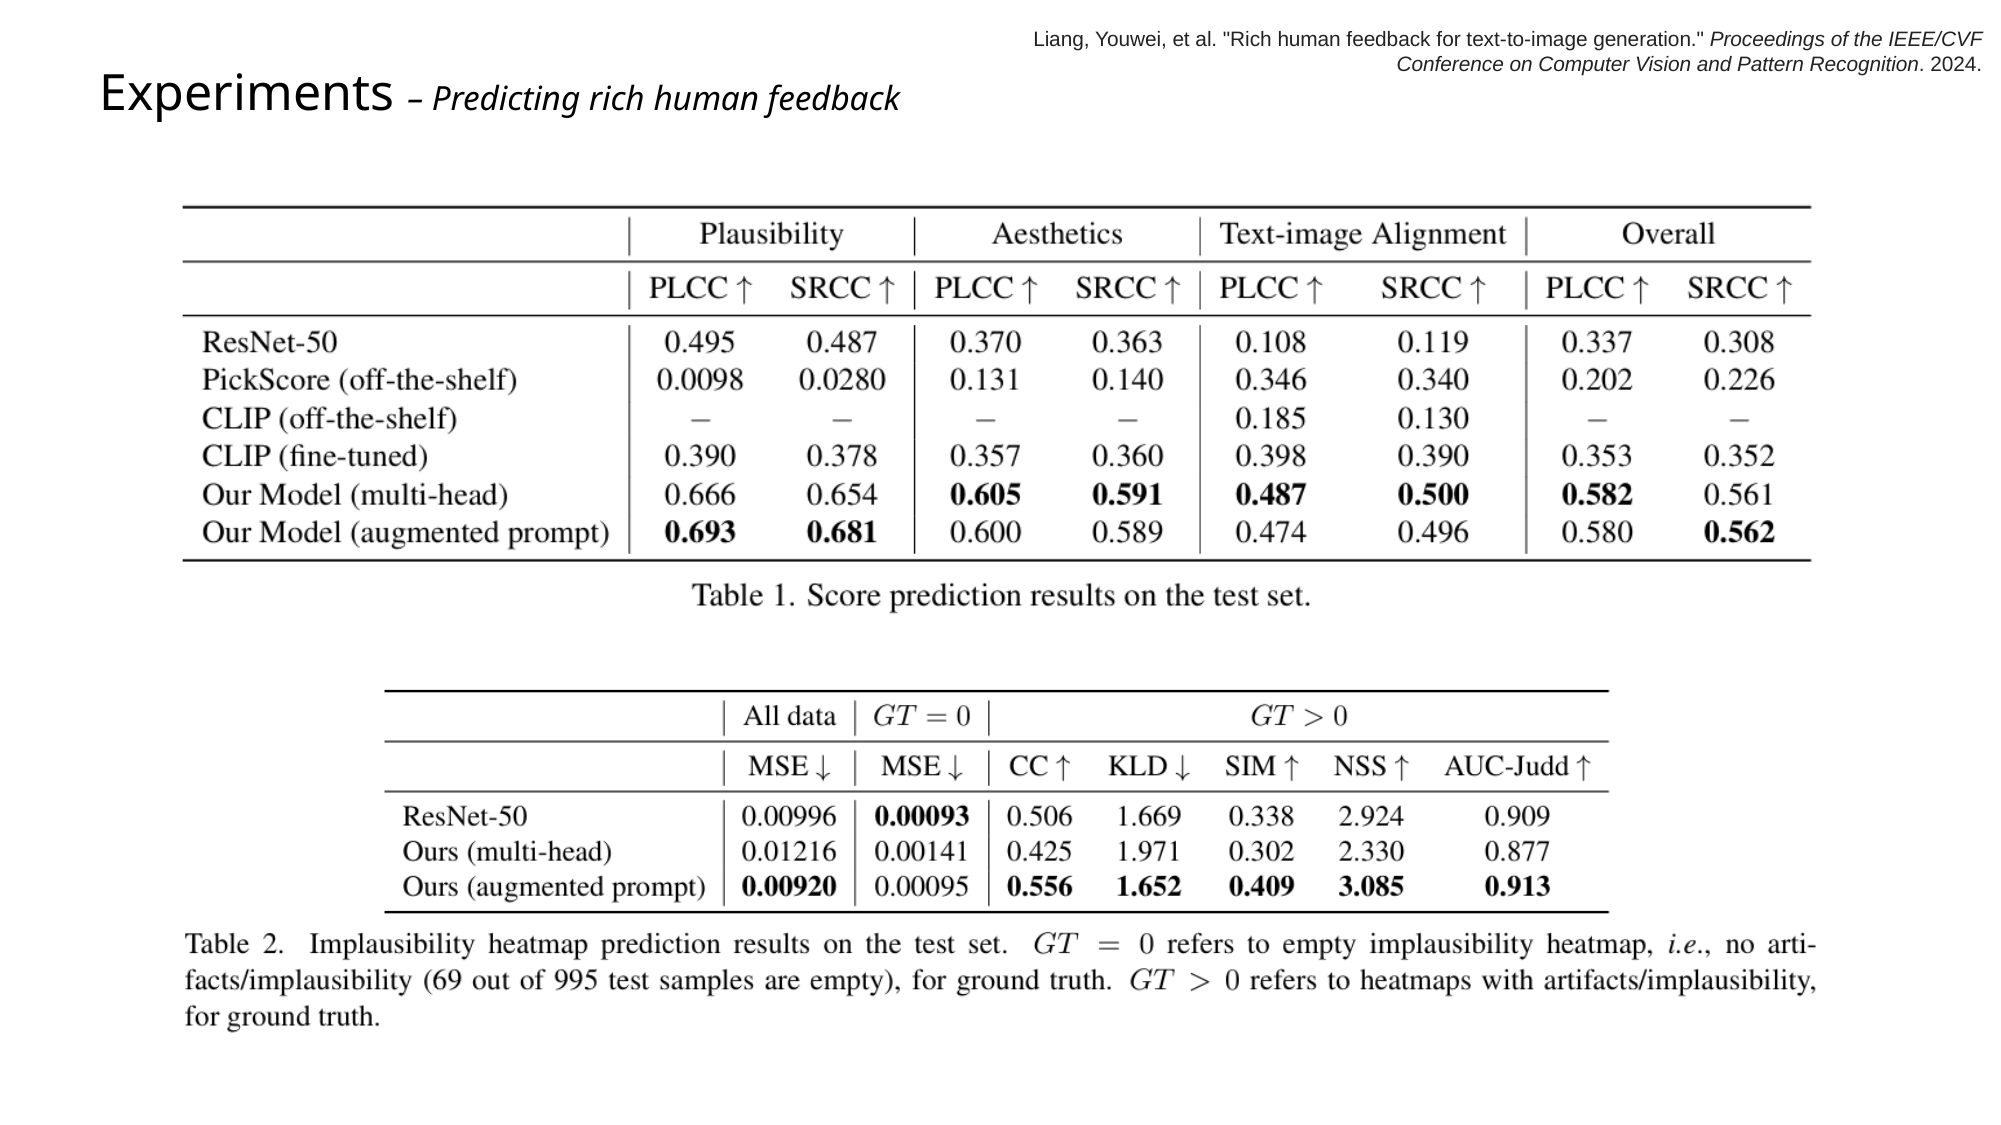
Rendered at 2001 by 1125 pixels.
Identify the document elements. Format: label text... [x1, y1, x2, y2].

picture [176, 683, 1824, 1035]
text_box Liang, Youwei, et al. "Rich human feedback for text-to-image generation." Proceedings of the IEEE/CVF Conference on Computer Vision and Pattern Recognition. 2024. [980, 18, 1997, 83]
picture [179, 196, 1821, 616]
text_box Experiments – Predicting rich human feedback [84, 53, 981, 128]
